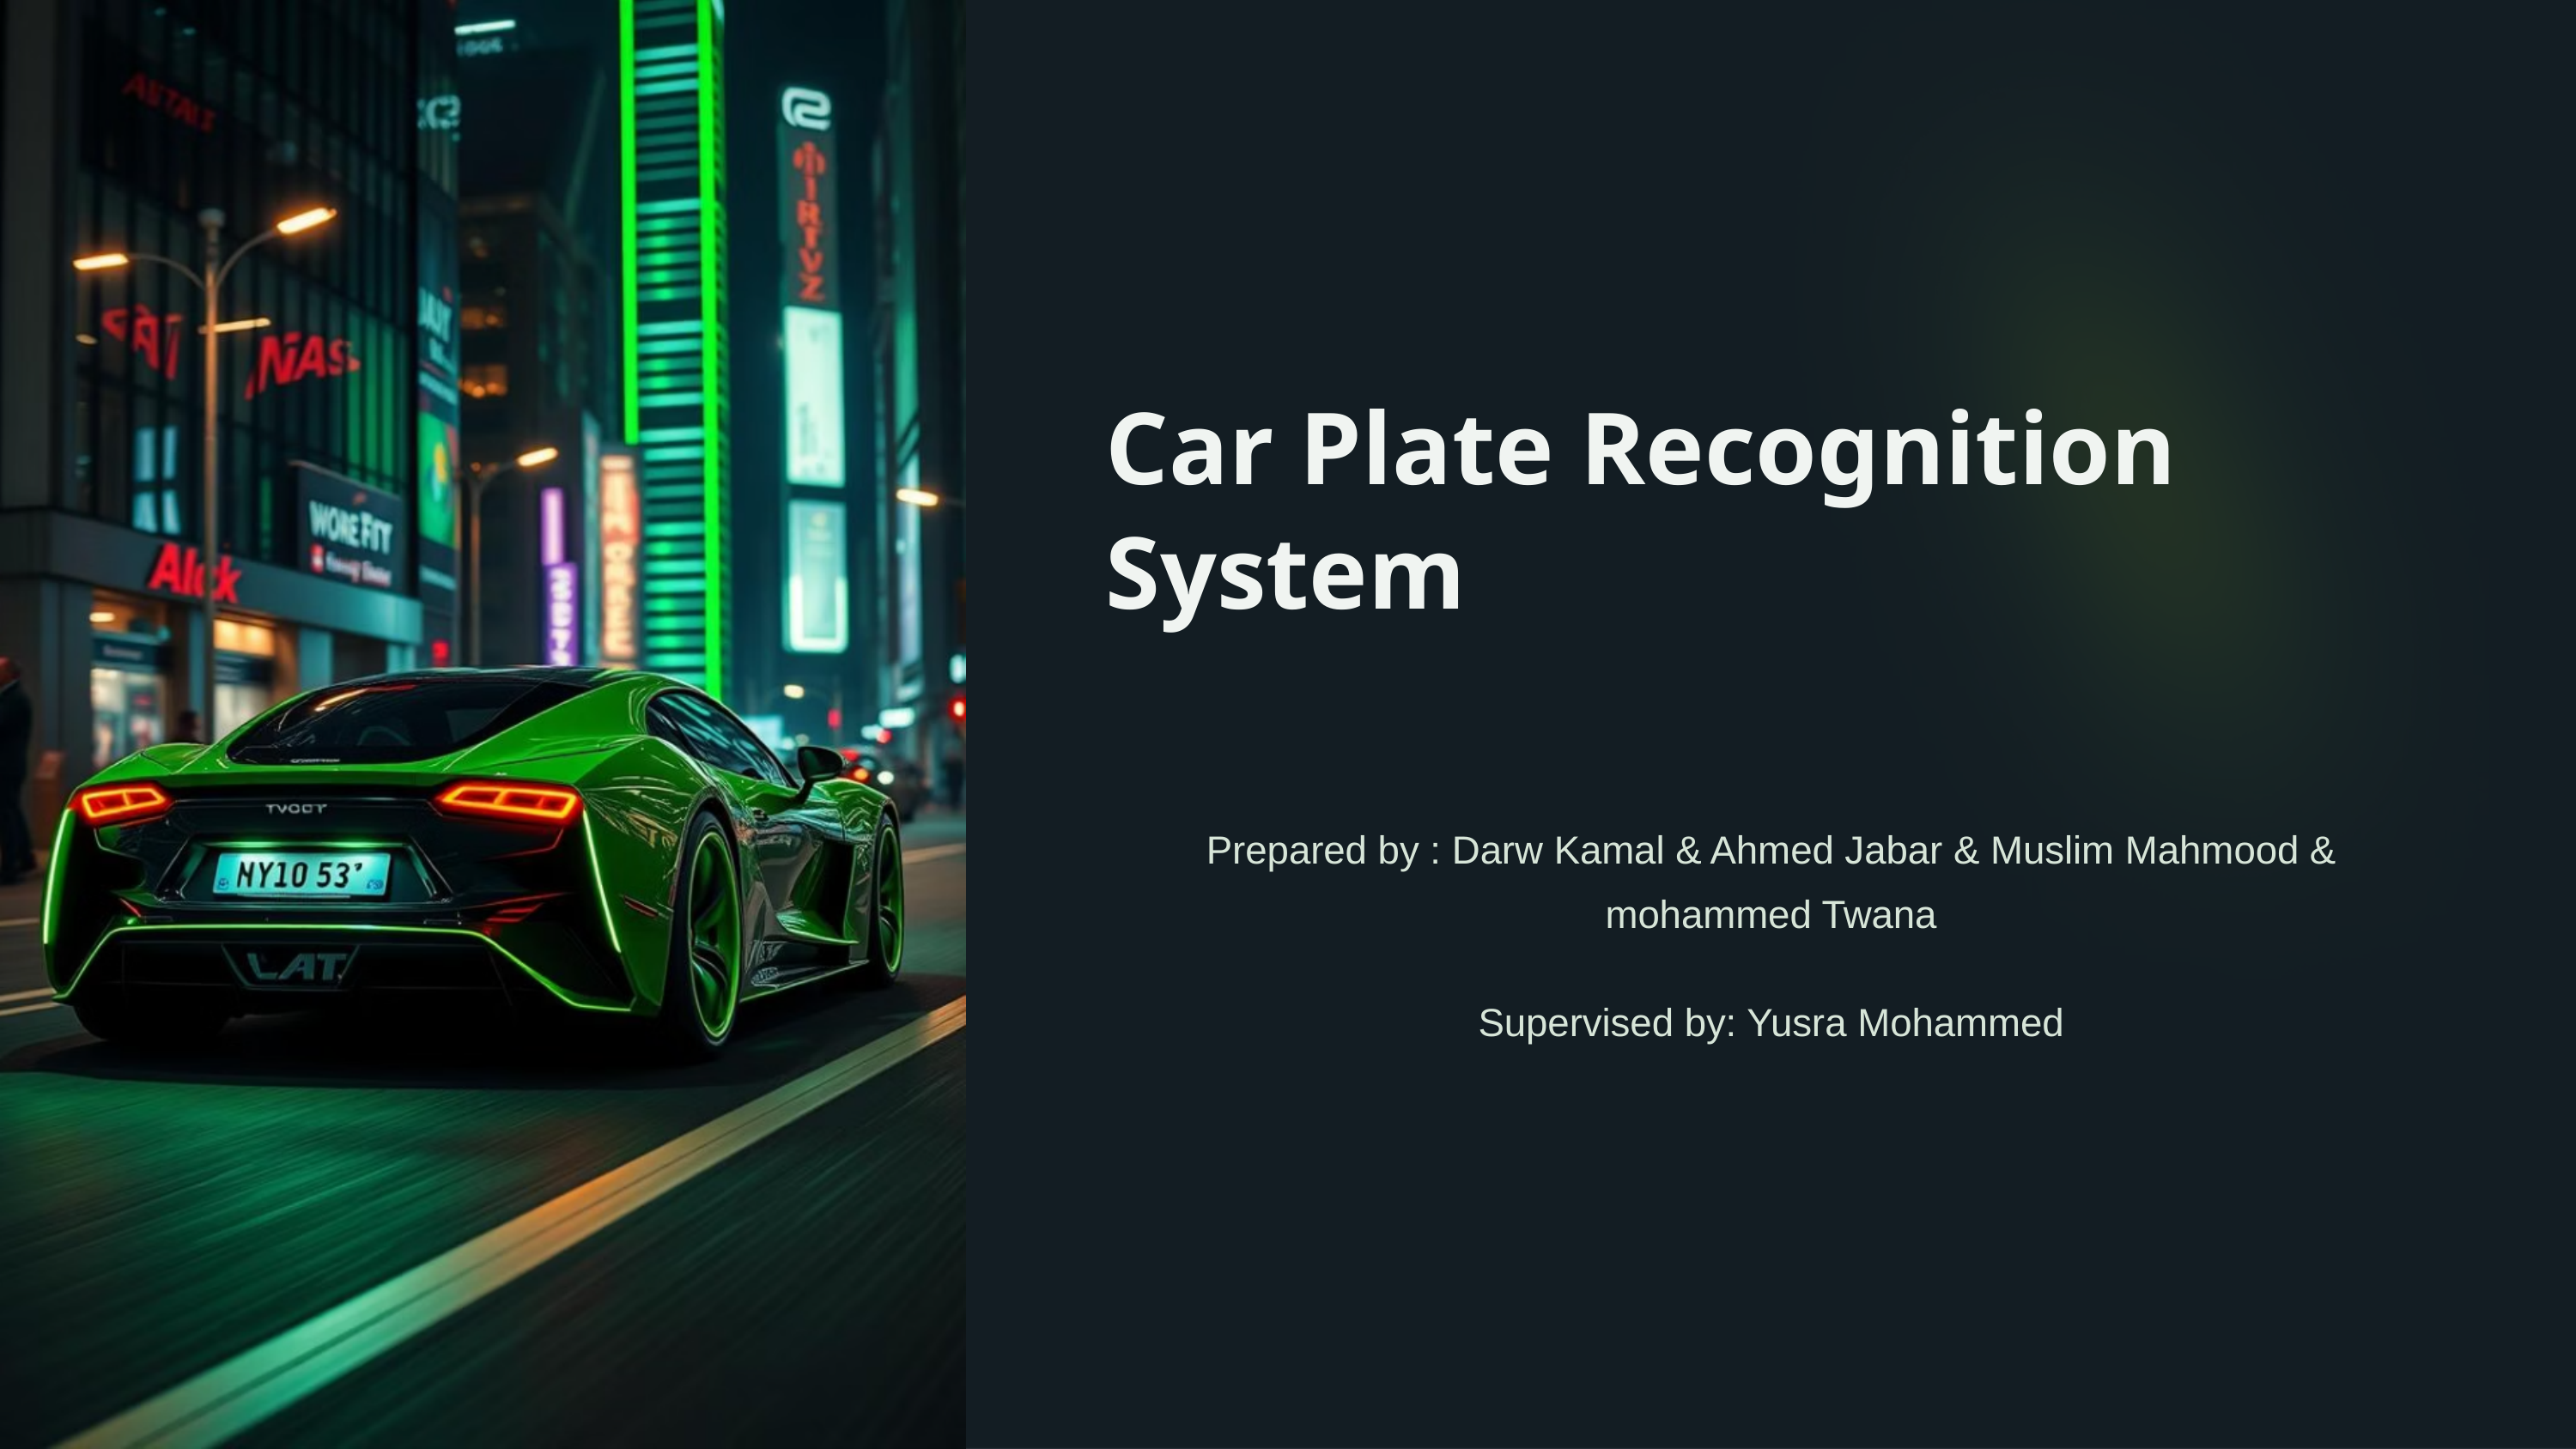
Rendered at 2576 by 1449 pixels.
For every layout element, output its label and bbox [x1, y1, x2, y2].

text_box [0, 0, 2576, 1449]
